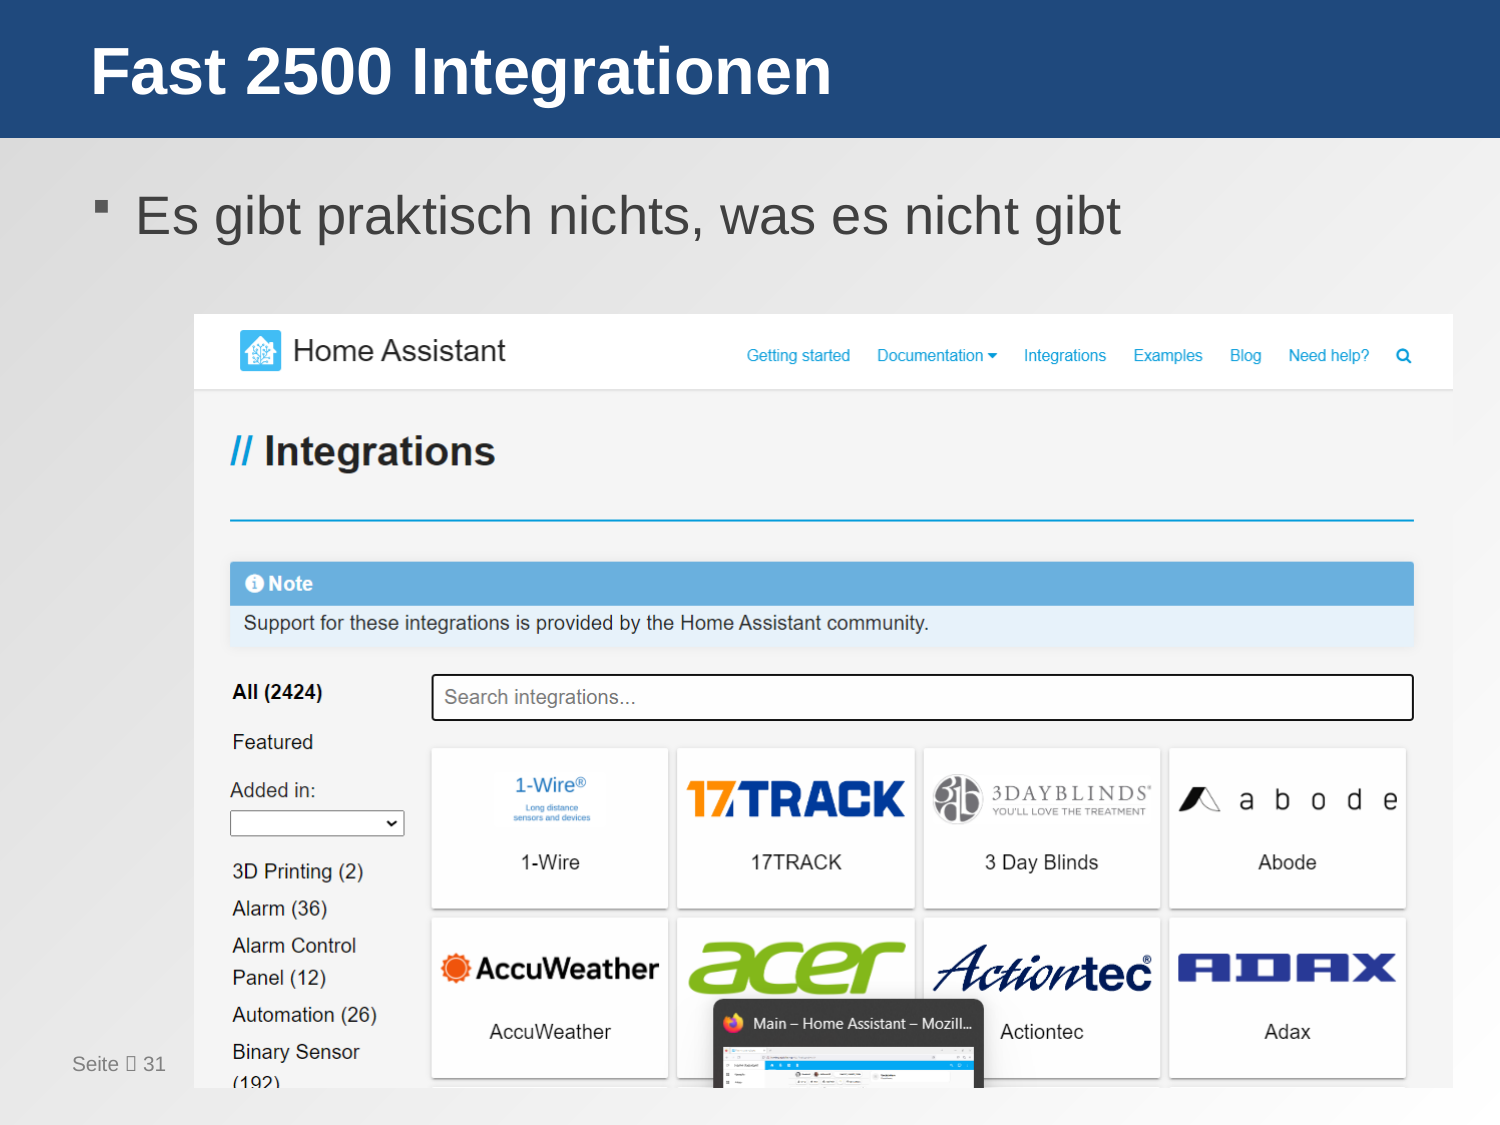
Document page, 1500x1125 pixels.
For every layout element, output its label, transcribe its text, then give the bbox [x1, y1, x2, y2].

title Fast 2500 Integrationen [75, 20, 1425, 208]
list Es gibt praktisch nichts, was es nicht gibt [76, 172, 1424, 929]
picture [194, 314, 1453, 1088]
